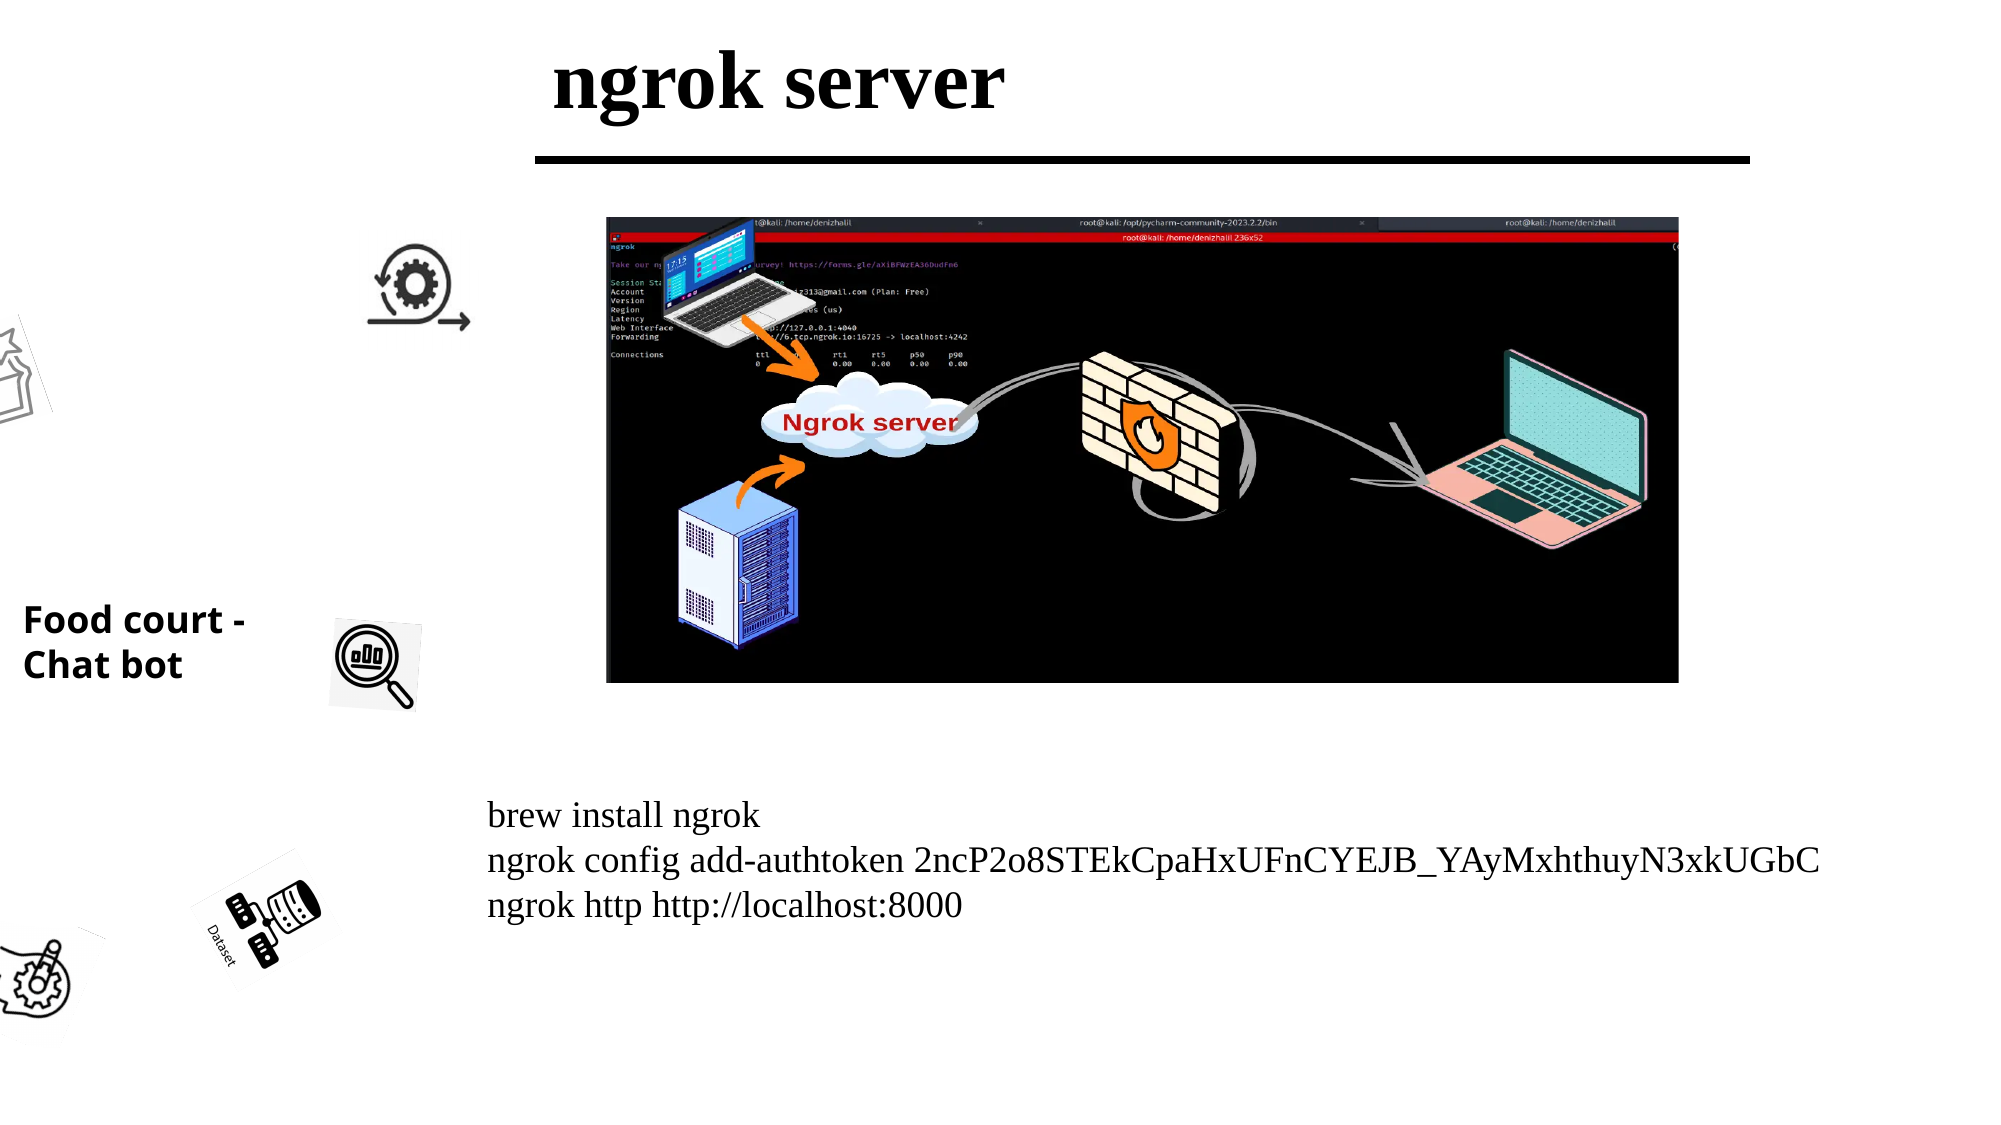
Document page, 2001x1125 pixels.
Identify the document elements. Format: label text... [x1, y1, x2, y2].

text_box Food court - Chat bot [7, 588, 270, 694]
picture [0, 909, 106, 1048]
picture [193, 851, 340, 989]
text_box ngrok server [537, 18, 1022, 133]
picture [350, 230, 479, 351]
text_box brew install ngrok ngrok config add-authtoken 2ncP2o8STEkCpaHxUFnCYEJB_YAyMxhthuyN3xkUGbC ngrok http http://localhost:8000 [472, 783, 1837, 933]
picture [606, 217, 1679, 683]
picture [328, 618, 422, 713]
picture [0, 313, 54, 429]
